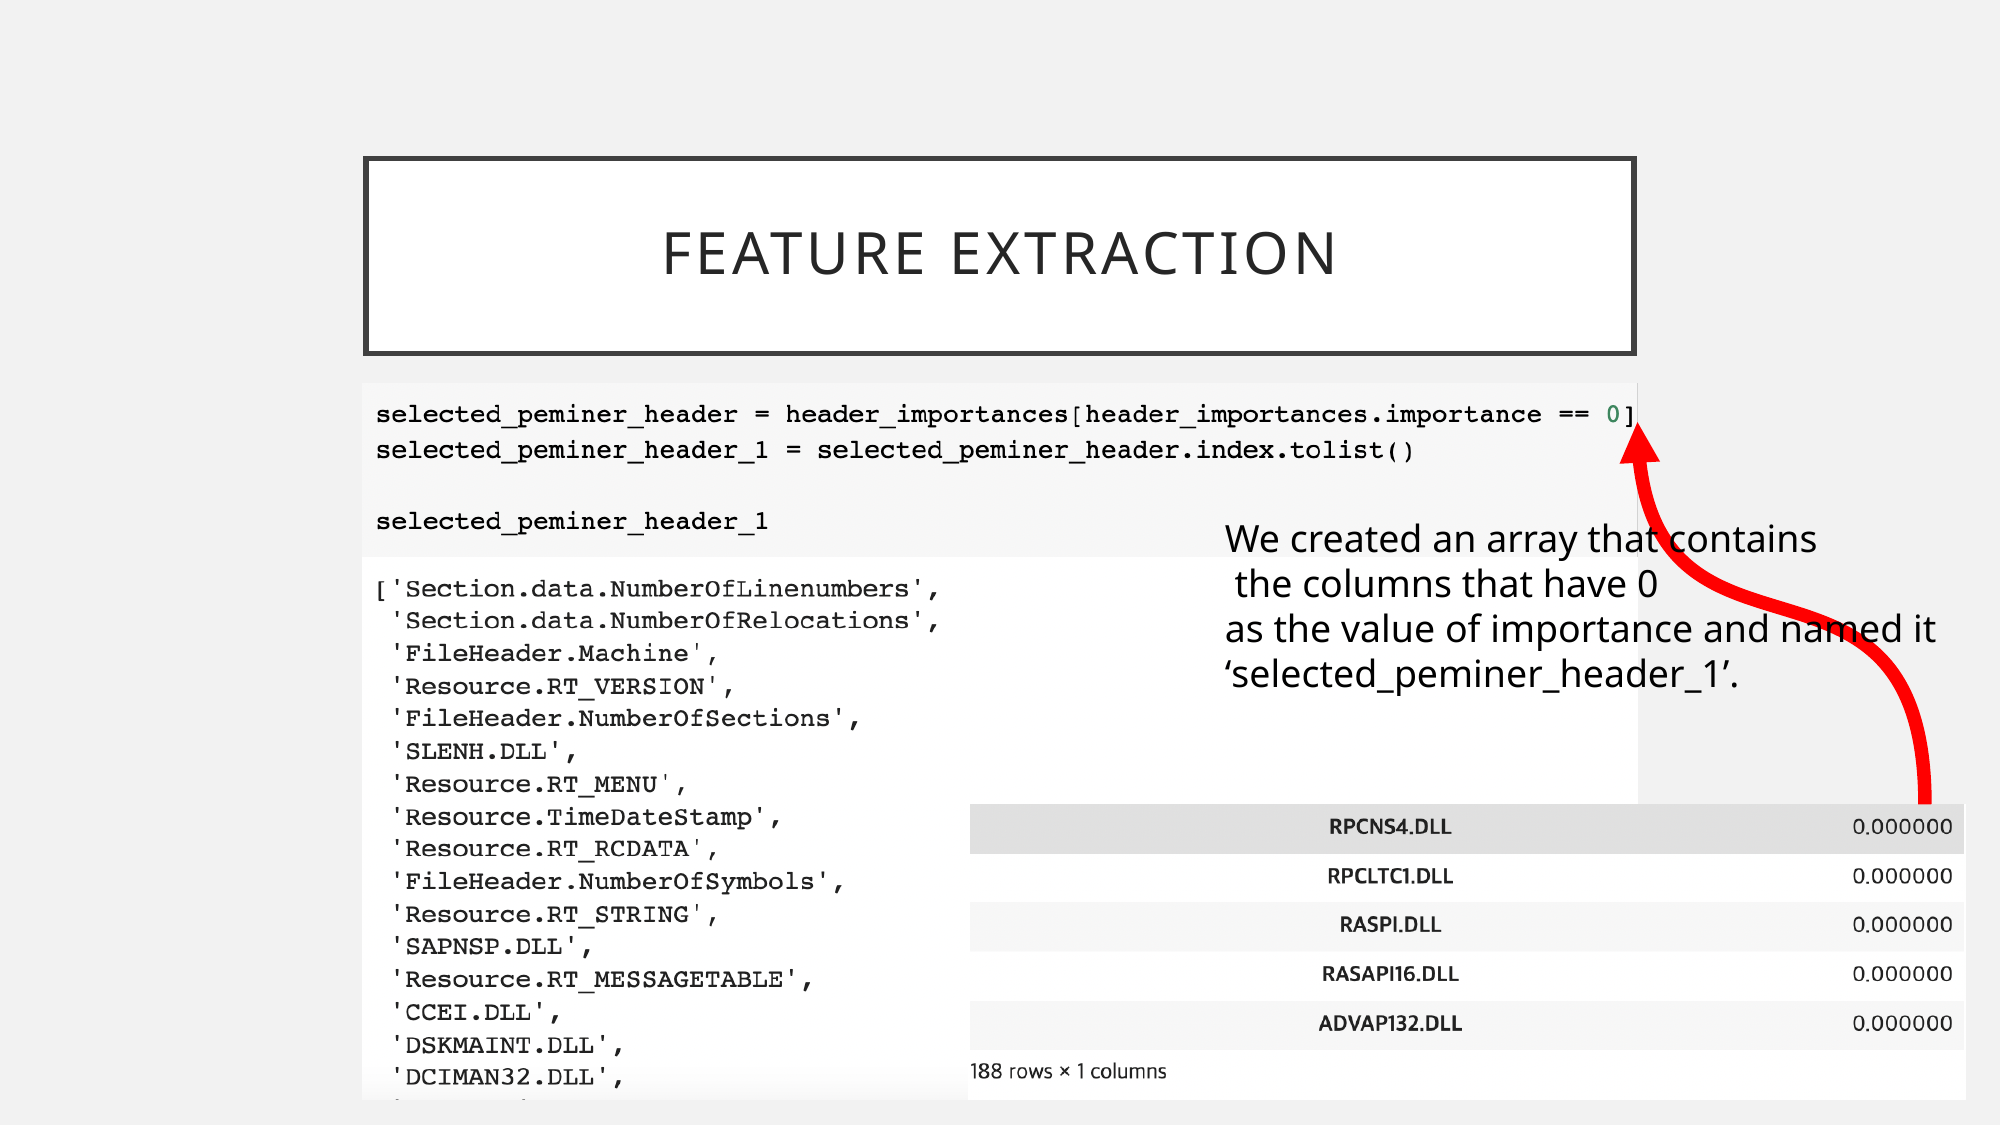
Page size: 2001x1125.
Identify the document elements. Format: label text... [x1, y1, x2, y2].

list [968, 804, 1966, 1100]
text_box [1590, 469, 1973, 757]
title Feature extraction [363, 156, 1637, 356]
picture [362, 383, 1638, 1100]
